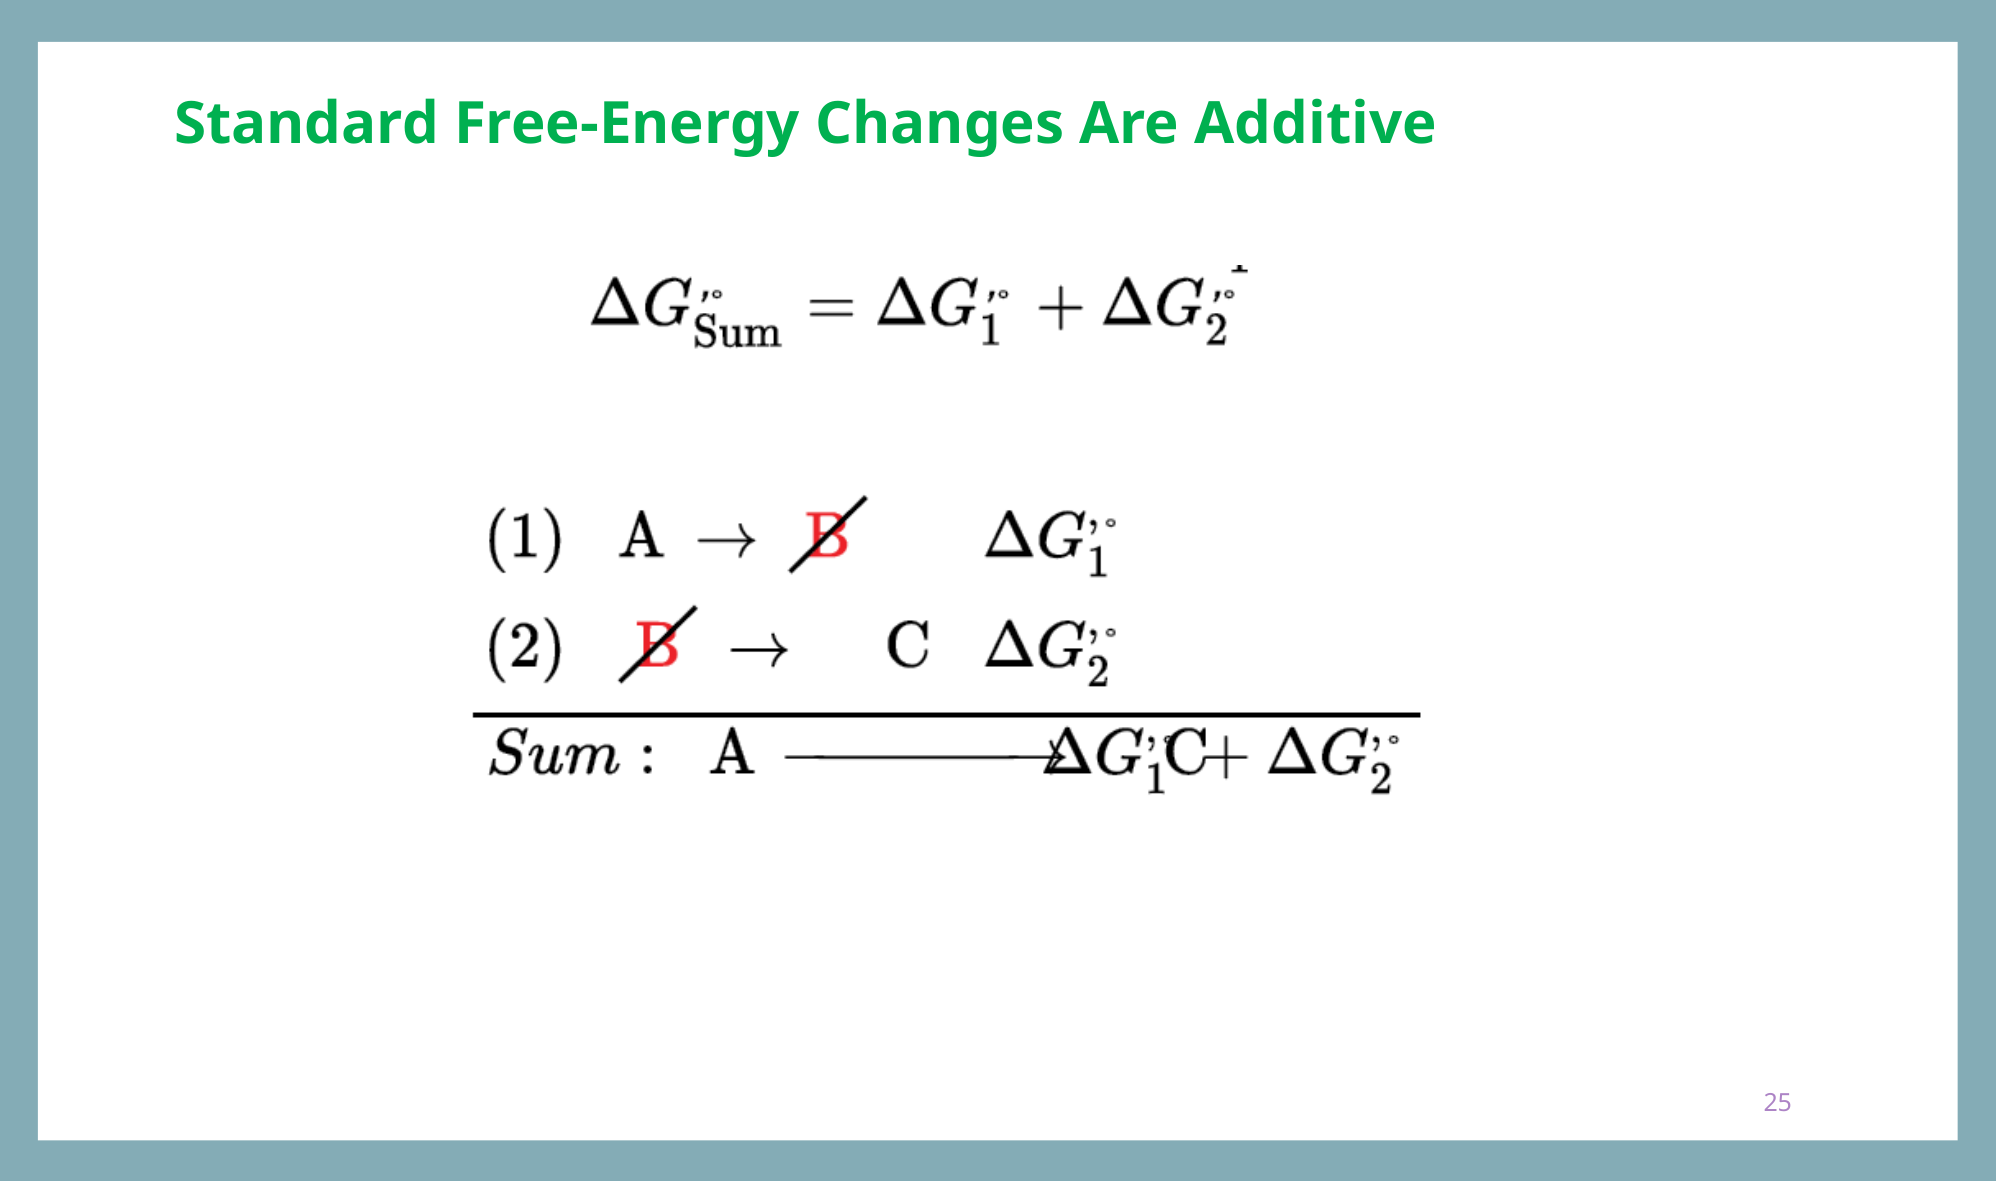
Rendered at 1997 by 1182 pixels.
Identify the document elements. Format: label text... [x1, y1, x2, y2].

picture [560, 265, 1274, 358]
text_box Standard Free-Energy Changes Are Additive [159, 78, 1452, 163]
picture [370, 458, 1464, 827]
slide_number 25 [1527, 1072, 1807, 1135]
